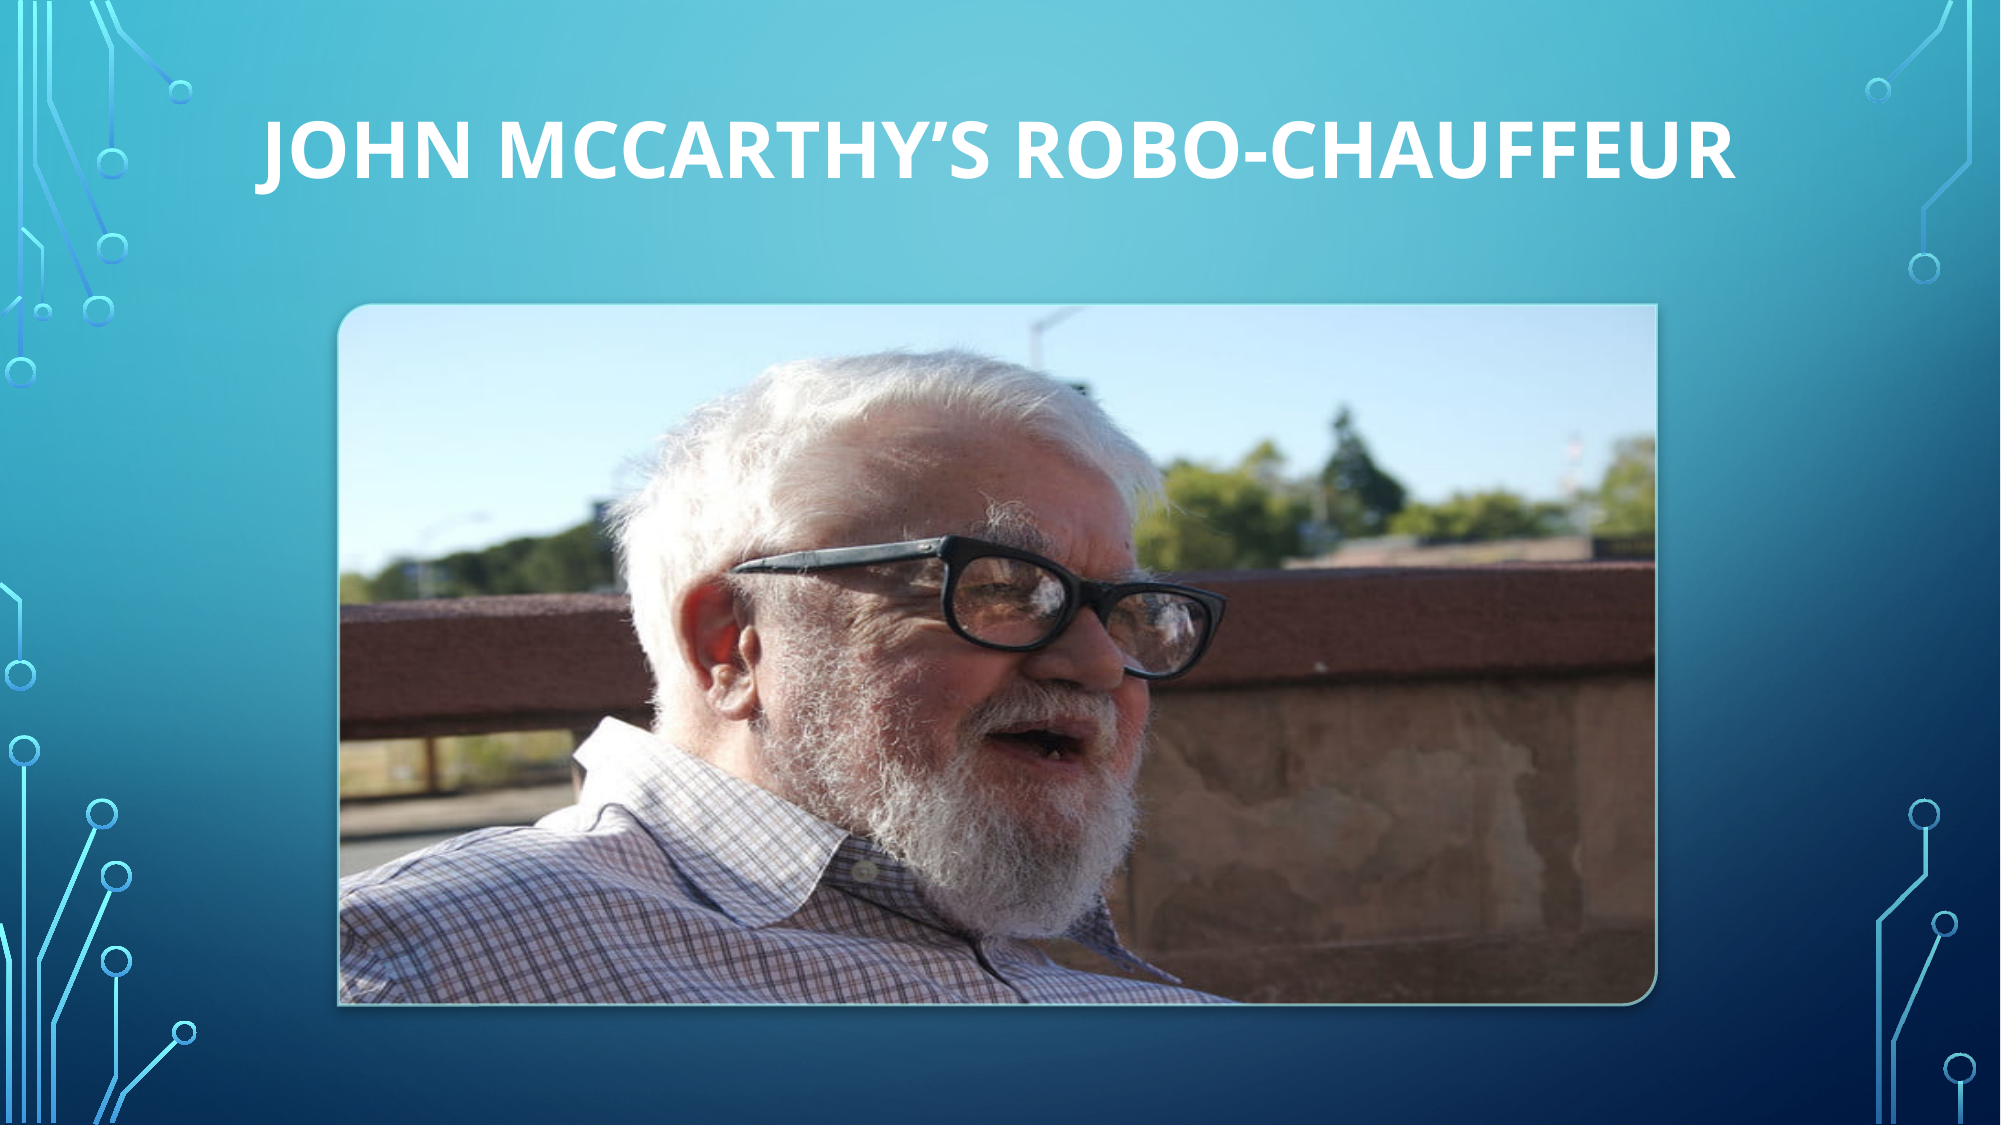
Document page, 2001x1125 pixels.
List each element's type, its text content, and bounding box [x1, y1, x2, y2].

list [338, 304, 1657, 1006]
title JOHN MCCARTHY’S ROBO-CHAUFFEUR [187, 101, 1813, 282]
